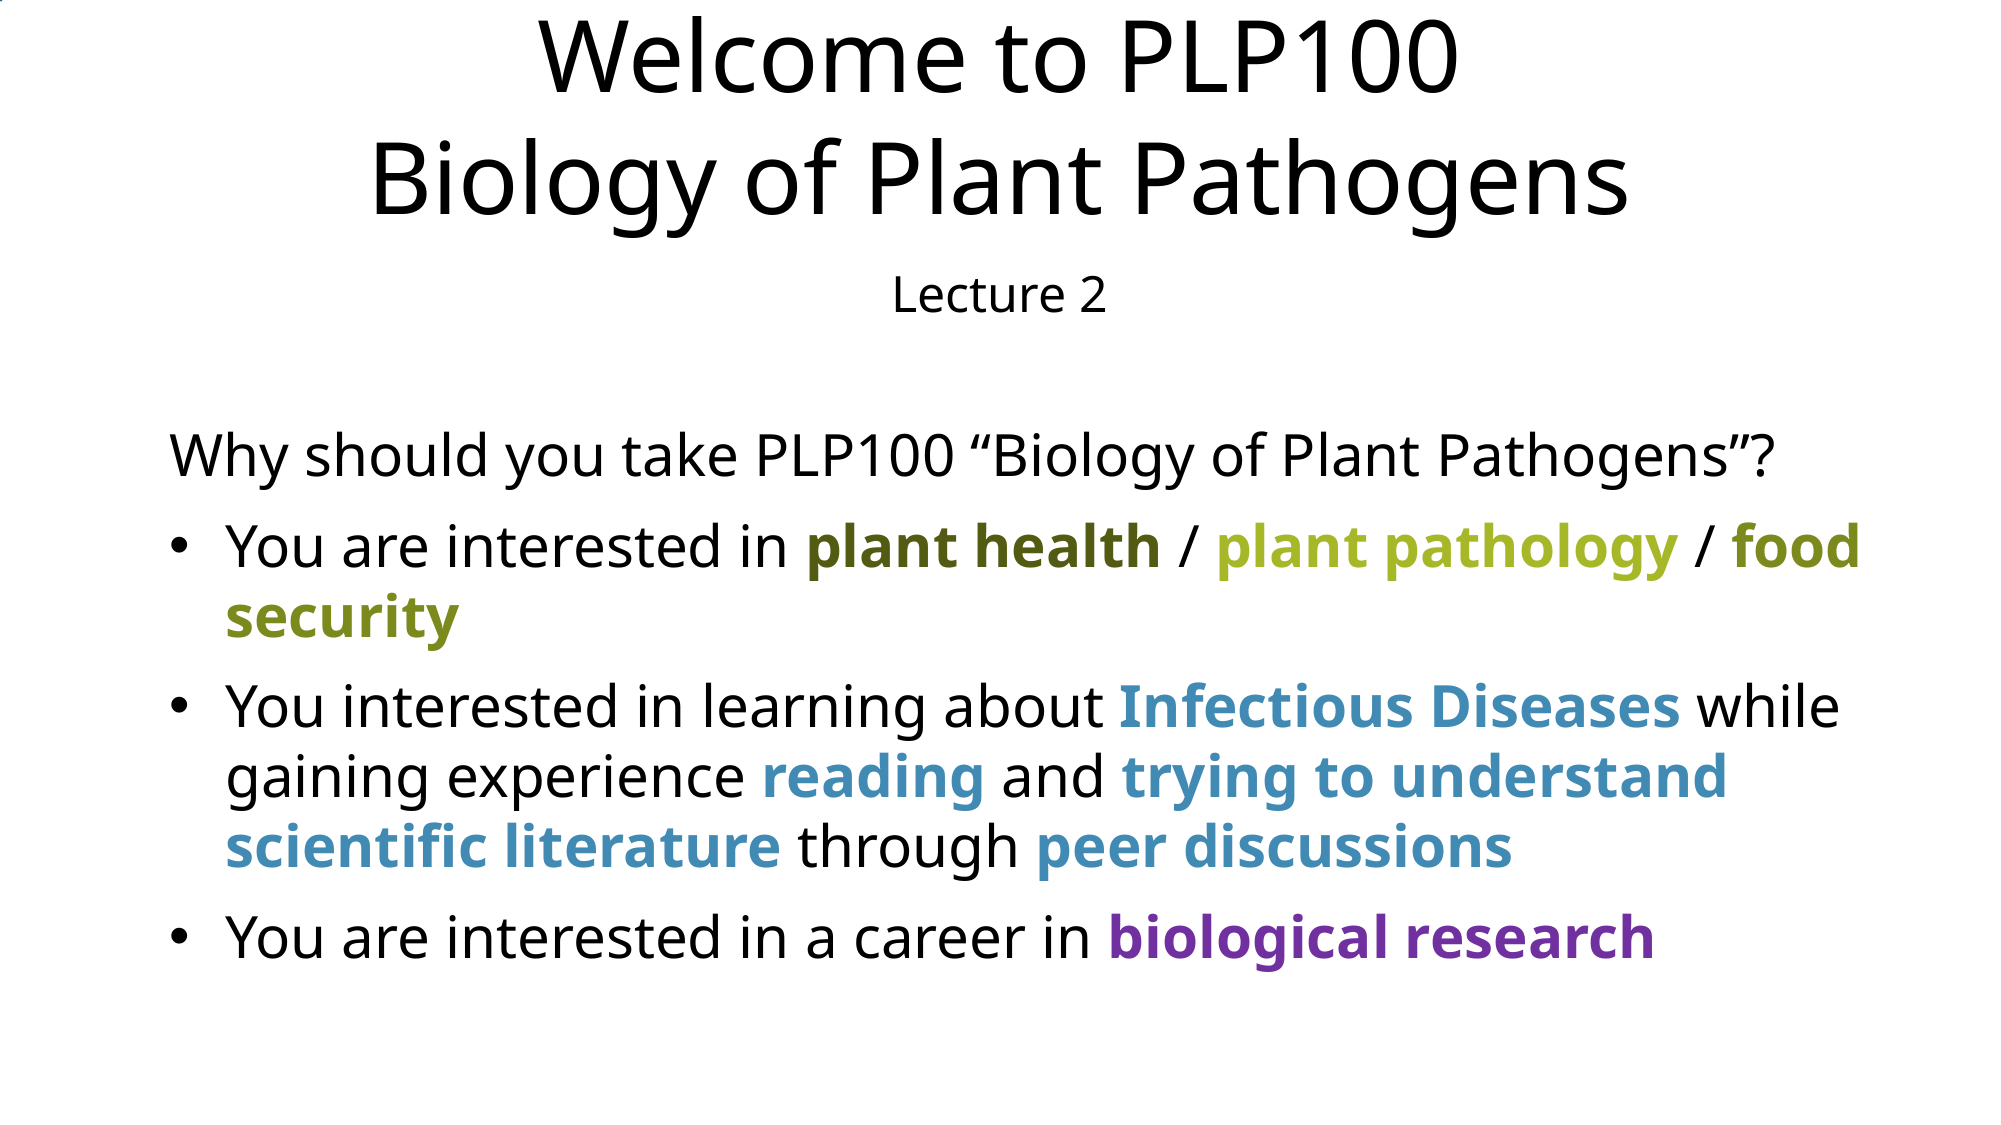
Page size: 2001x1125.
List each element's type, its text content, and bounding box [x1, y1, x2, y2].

title Welcome to PLP100 Biology of Plant Pathogens [249, 0, 1750, 247]
subtitle Lecture 2 [249, 262, 1750, 410]
text_box Why should you take PLP100 “Biology of Plant Pathogens”? You are interested in plant health / plant pathology / food security You interested in learning about Infectious Diseases while gaining experience reading and trying to understand scientific literature through peer discussions You are interested in a career in biological research [154, 410, 1880, 1125]
